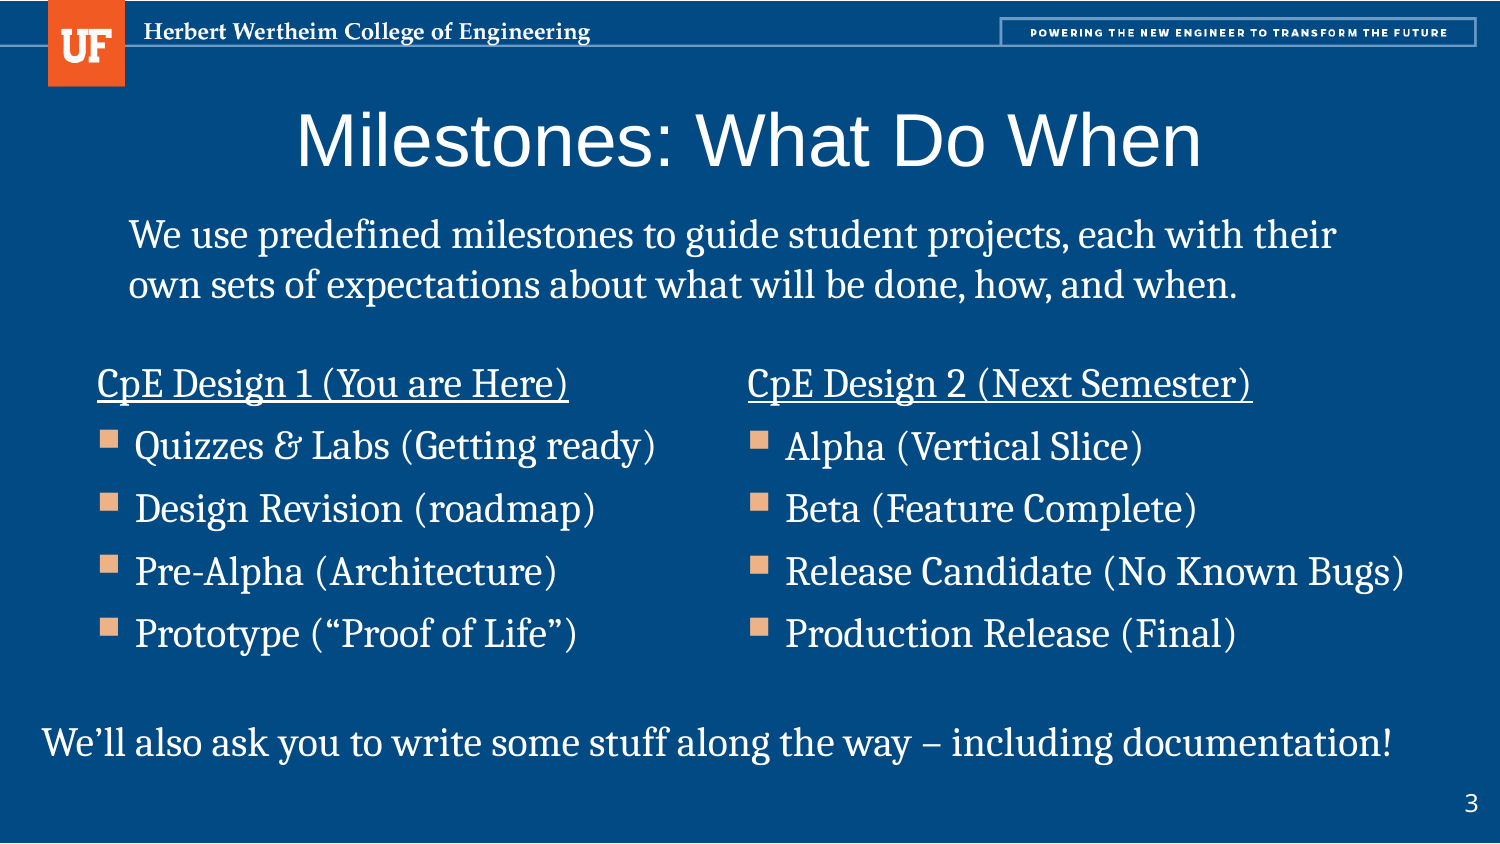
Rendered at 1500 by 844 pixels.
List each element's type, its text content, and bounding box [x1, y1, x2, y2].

text_box We’ll also ask you to write some stuff along the way – including documentation! [26, 707, 1474, 776]
slide_number 3 [1156, 782, 1494, 828]
text_box CpE Design 1 (You are Here) Quizzes & Labs (Getting ready) Design Revision (roadmap) Pre-Alpha (Architecture) Prototype (“Proof of Life”) [82, 348, 701, 675]
picture [0, 0, 1500, 843]
list We use predefined milestones to guide student projects, each with their own sets of expectations about what will be done, how, and when. [113, 221, 1423, 337]
title Milestones: What Do When [47, 83, 1453, 221]
text_box CpE Design 2 (Next Semester) Alpha (Vertical Slice) Beta (Feature Complete) Release Candidate (No Known Bugs) Production Release (Final) [732, 348, 1454, 675]
